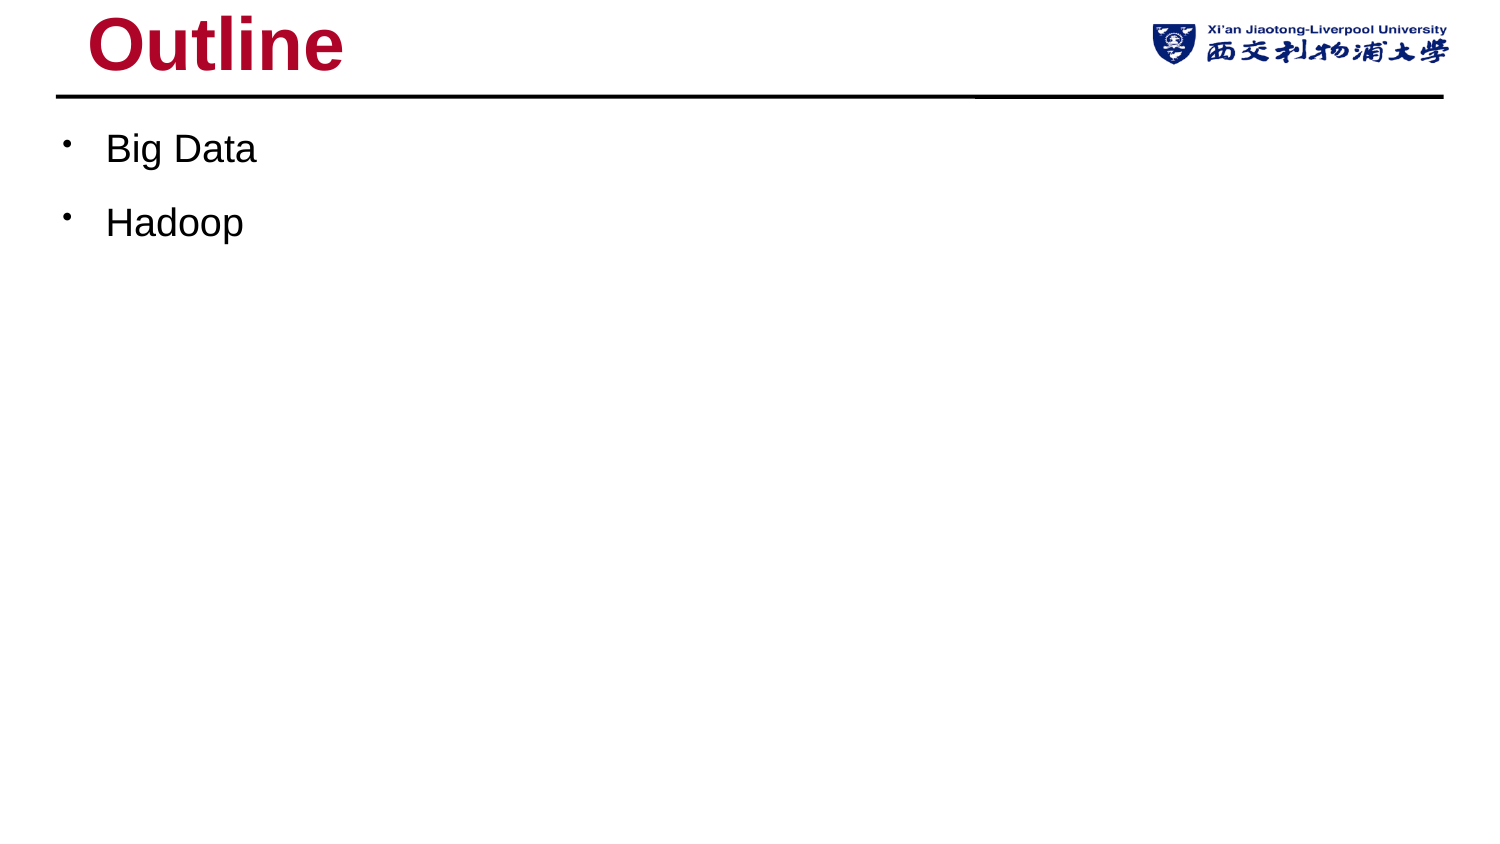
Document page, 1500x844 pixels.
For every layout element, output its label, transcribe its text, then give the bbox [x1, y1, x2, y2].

picture [1149, 11, 1453, 75]
list Big Data Hadoop [57, 117, 1443, 783]
title Outline [82, 15, 1418, 89]
